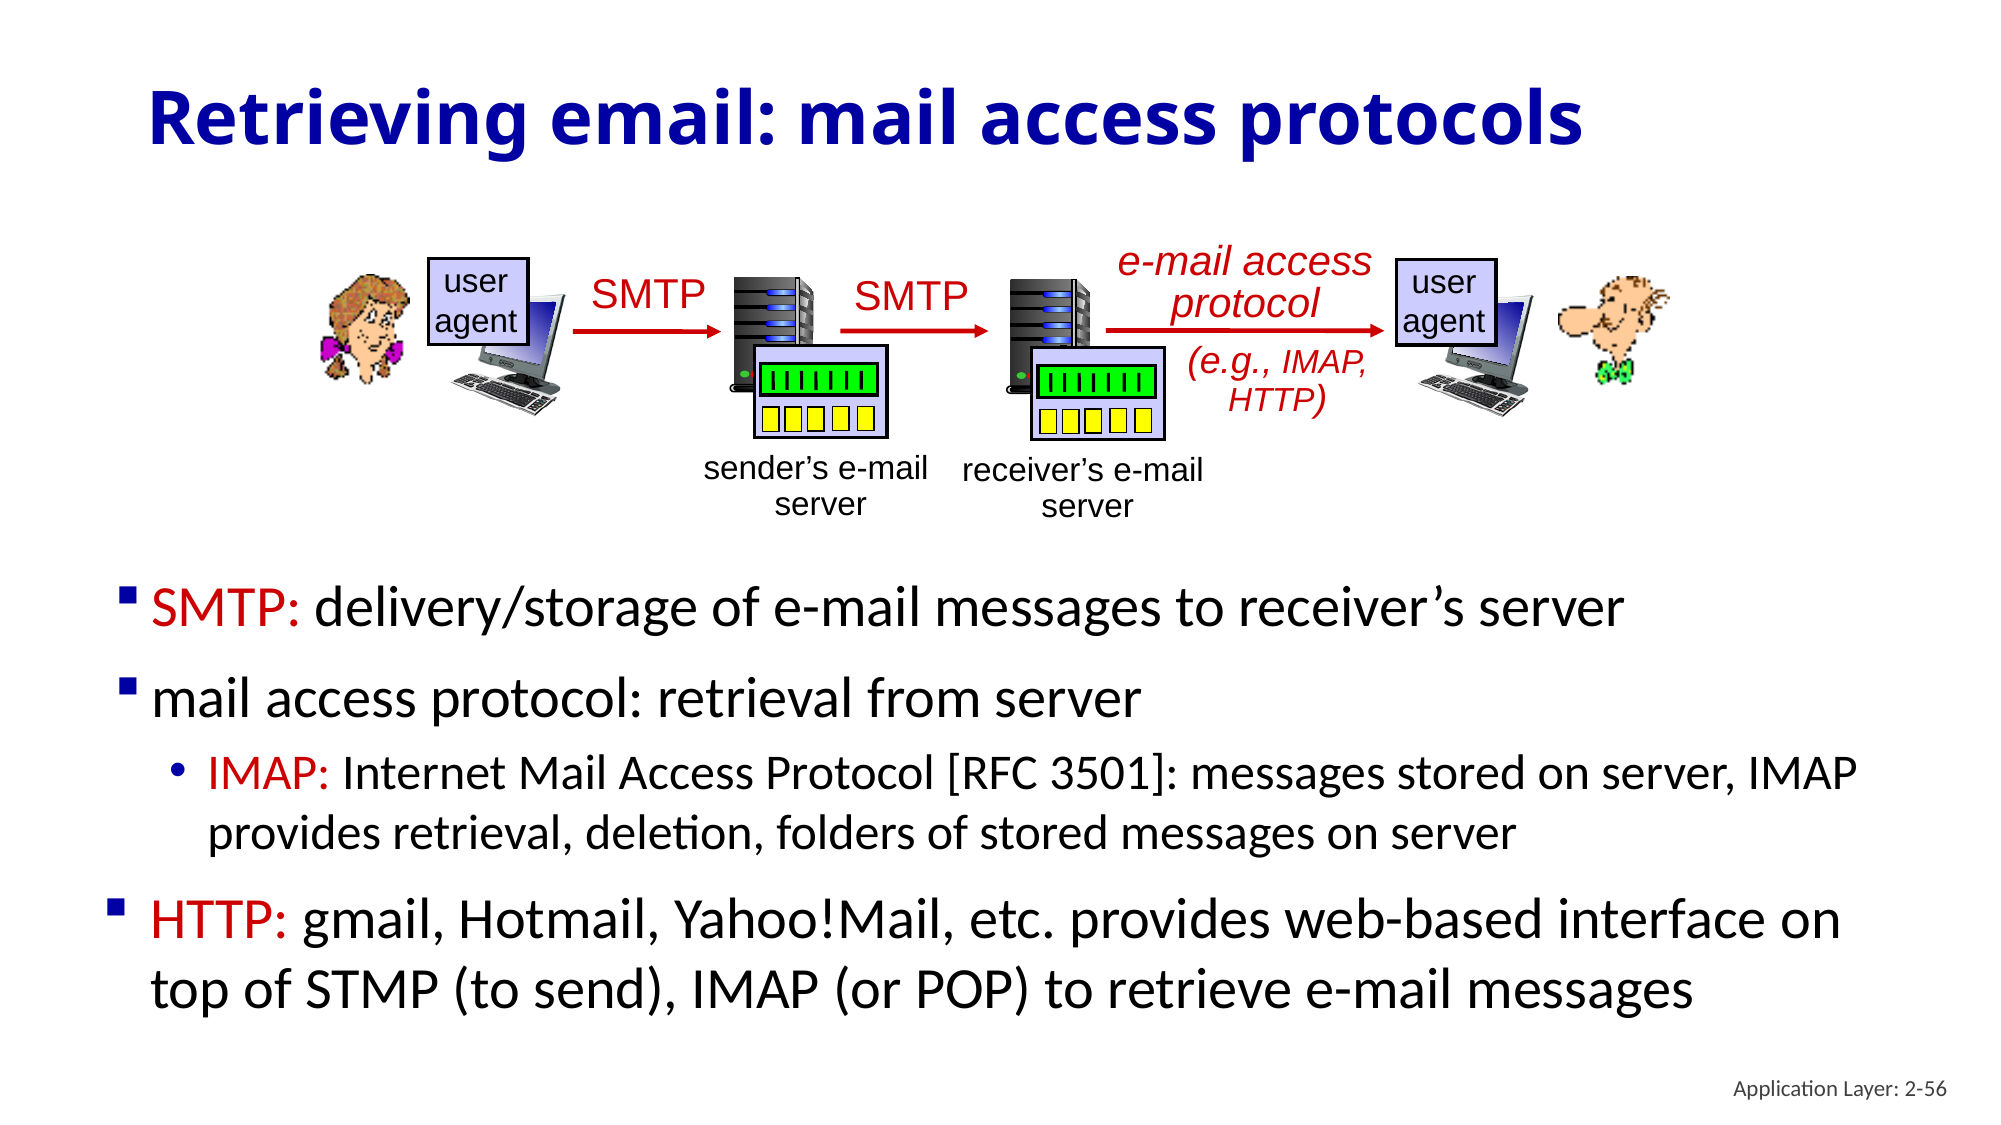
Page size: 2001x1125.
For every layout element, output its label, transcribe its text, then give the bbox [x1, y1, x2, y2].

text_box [730, 277, 814, 345]
text_box SMTP [576, 259, 722, 325]
text_box [840, 324, 989, 338]
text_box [1031, 347, 1165, 440]
text_box [864, 258, 1006, 309]
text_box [682, 345, 960, 532]
text_box SMTP [838, 261, 985, 327]
title Retrieving email: mail access protocols [131, 47, 1856, 195]
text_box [1387, 252, 1537, 426]
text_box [1006, 279, 1091, 394]
picture [1558, 276, 1670, 391]
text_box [1098, 233, 1397, 428]
text_box SMTP: delivery/storage of e-mail messages to receiver’s server mail access protocol: retrieval from server IMAP: Internet Mail Access Protocol [RFC 3501]: messages stored on server, IMAP provides retrieval, deletion, folders of stored messages on server HTTP: gmail, Hotmail, Yahoo!Mail, etc. provides web-based interface on top of STMP (to send), IMAP (or POP) to retrieve e-mail messages [78, 560, 1924, 1078]
text_box [572, 325, 722, 338]
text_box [419, 251, 569, 425]
slide_number Application Layer: 2- [1512, 1056, 1963, 1117]
text_box receiver’s e-mail server [960, 445, 1229, 532]
picture [317, 274, 410, 389]
